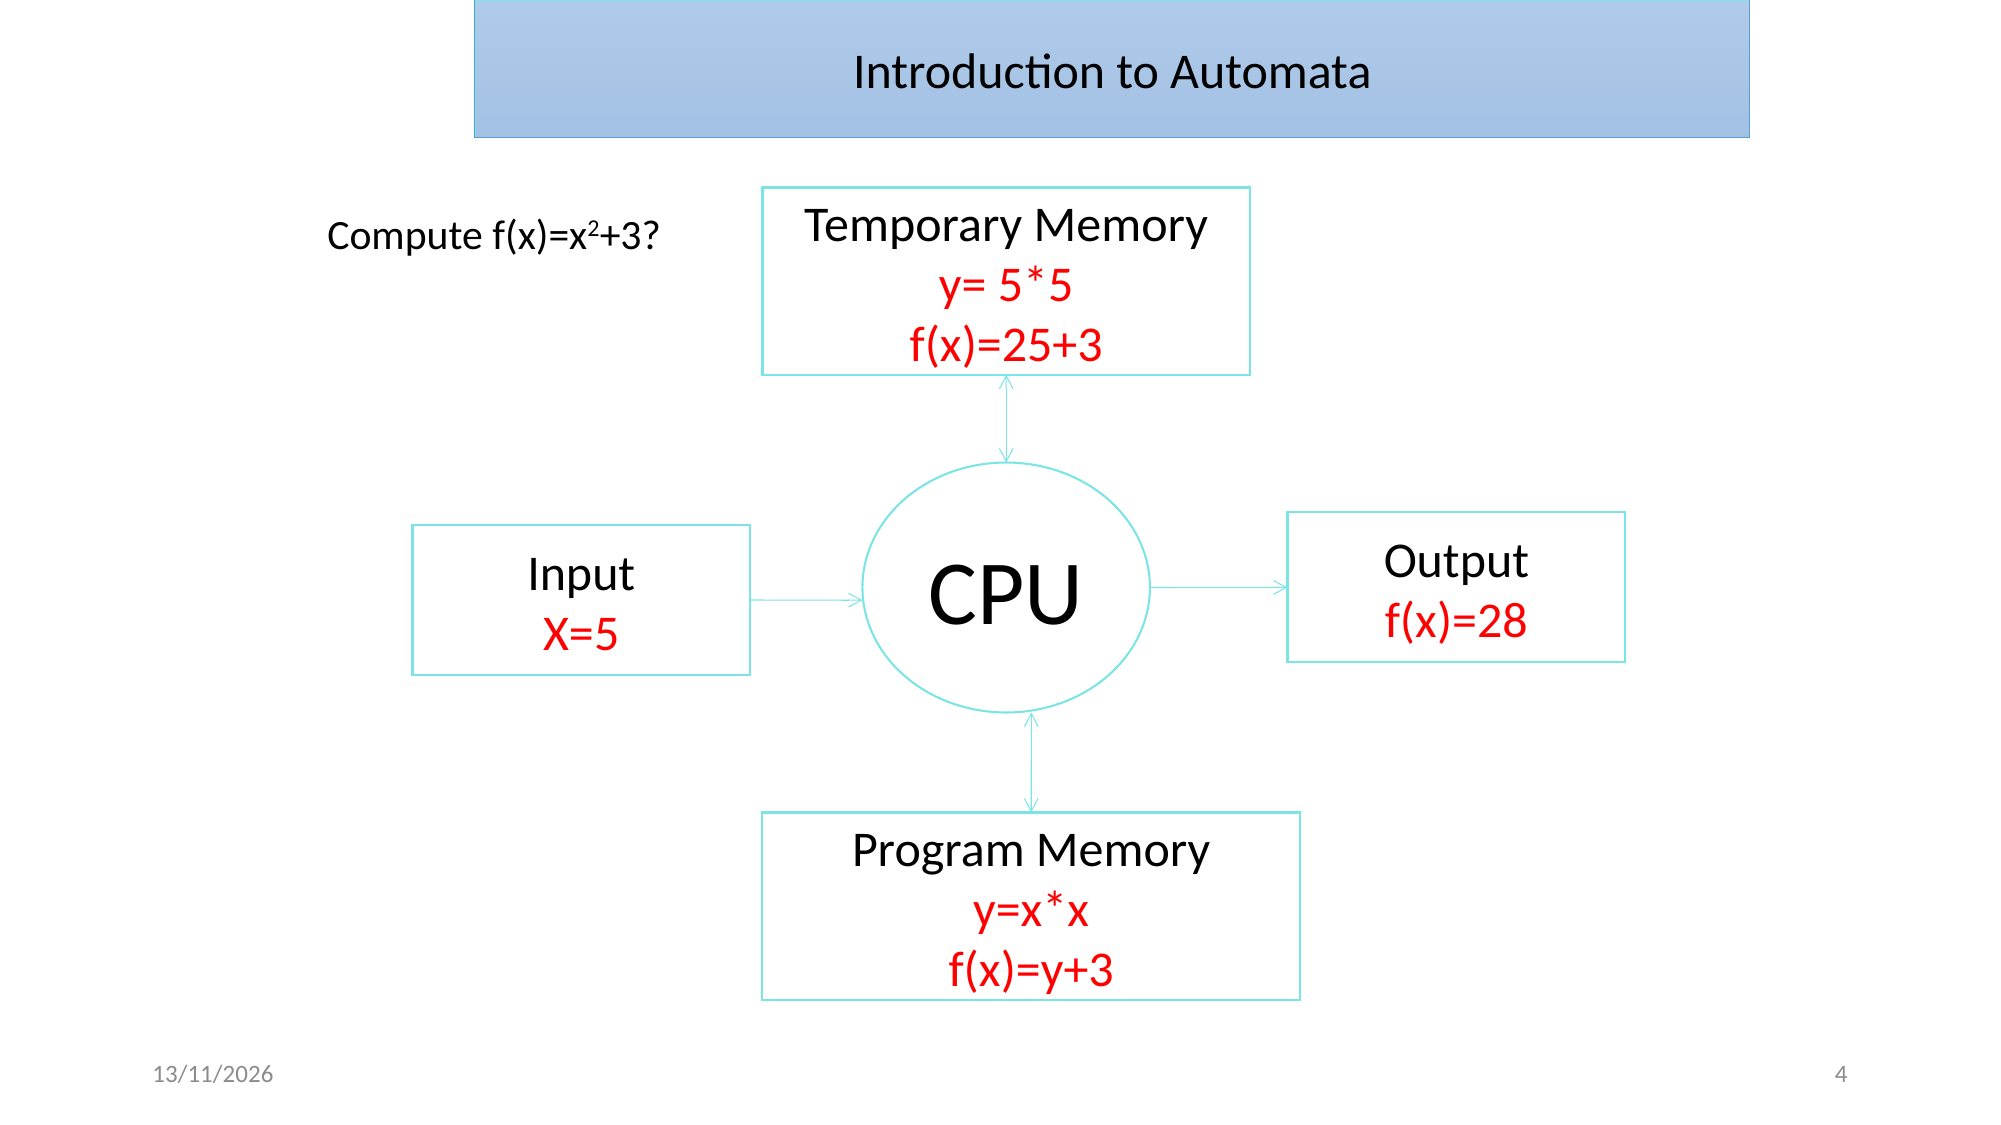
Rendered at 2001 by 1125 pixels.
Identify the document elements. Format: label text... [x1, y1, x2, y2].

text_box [412, 187, 1625, 1000]
text_box Introduction to Automata [474, 0, 1750, 138]
text_box Compute f(x)=x2+3? [312, 200, 412, 265]
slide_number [137, 1042, 588, 1103]
slide_number 4 [1412, 1042, 1863, 1103]
